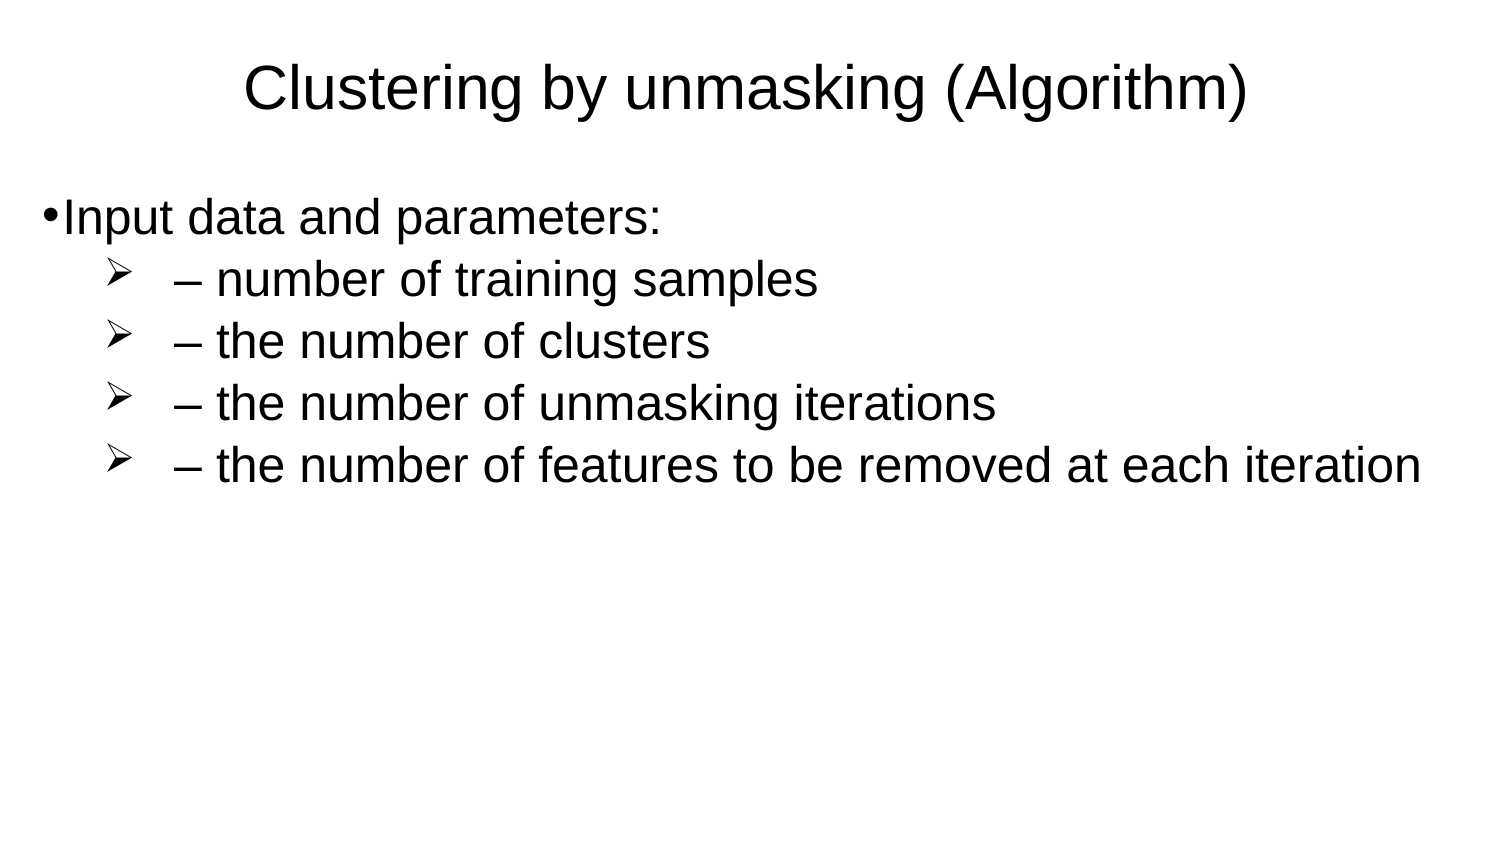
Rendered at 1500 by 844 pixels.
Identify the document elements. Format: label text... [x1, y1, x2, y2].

text_box Clustering by unmasking (Algorithm) [24, 21, 1470, 147]
